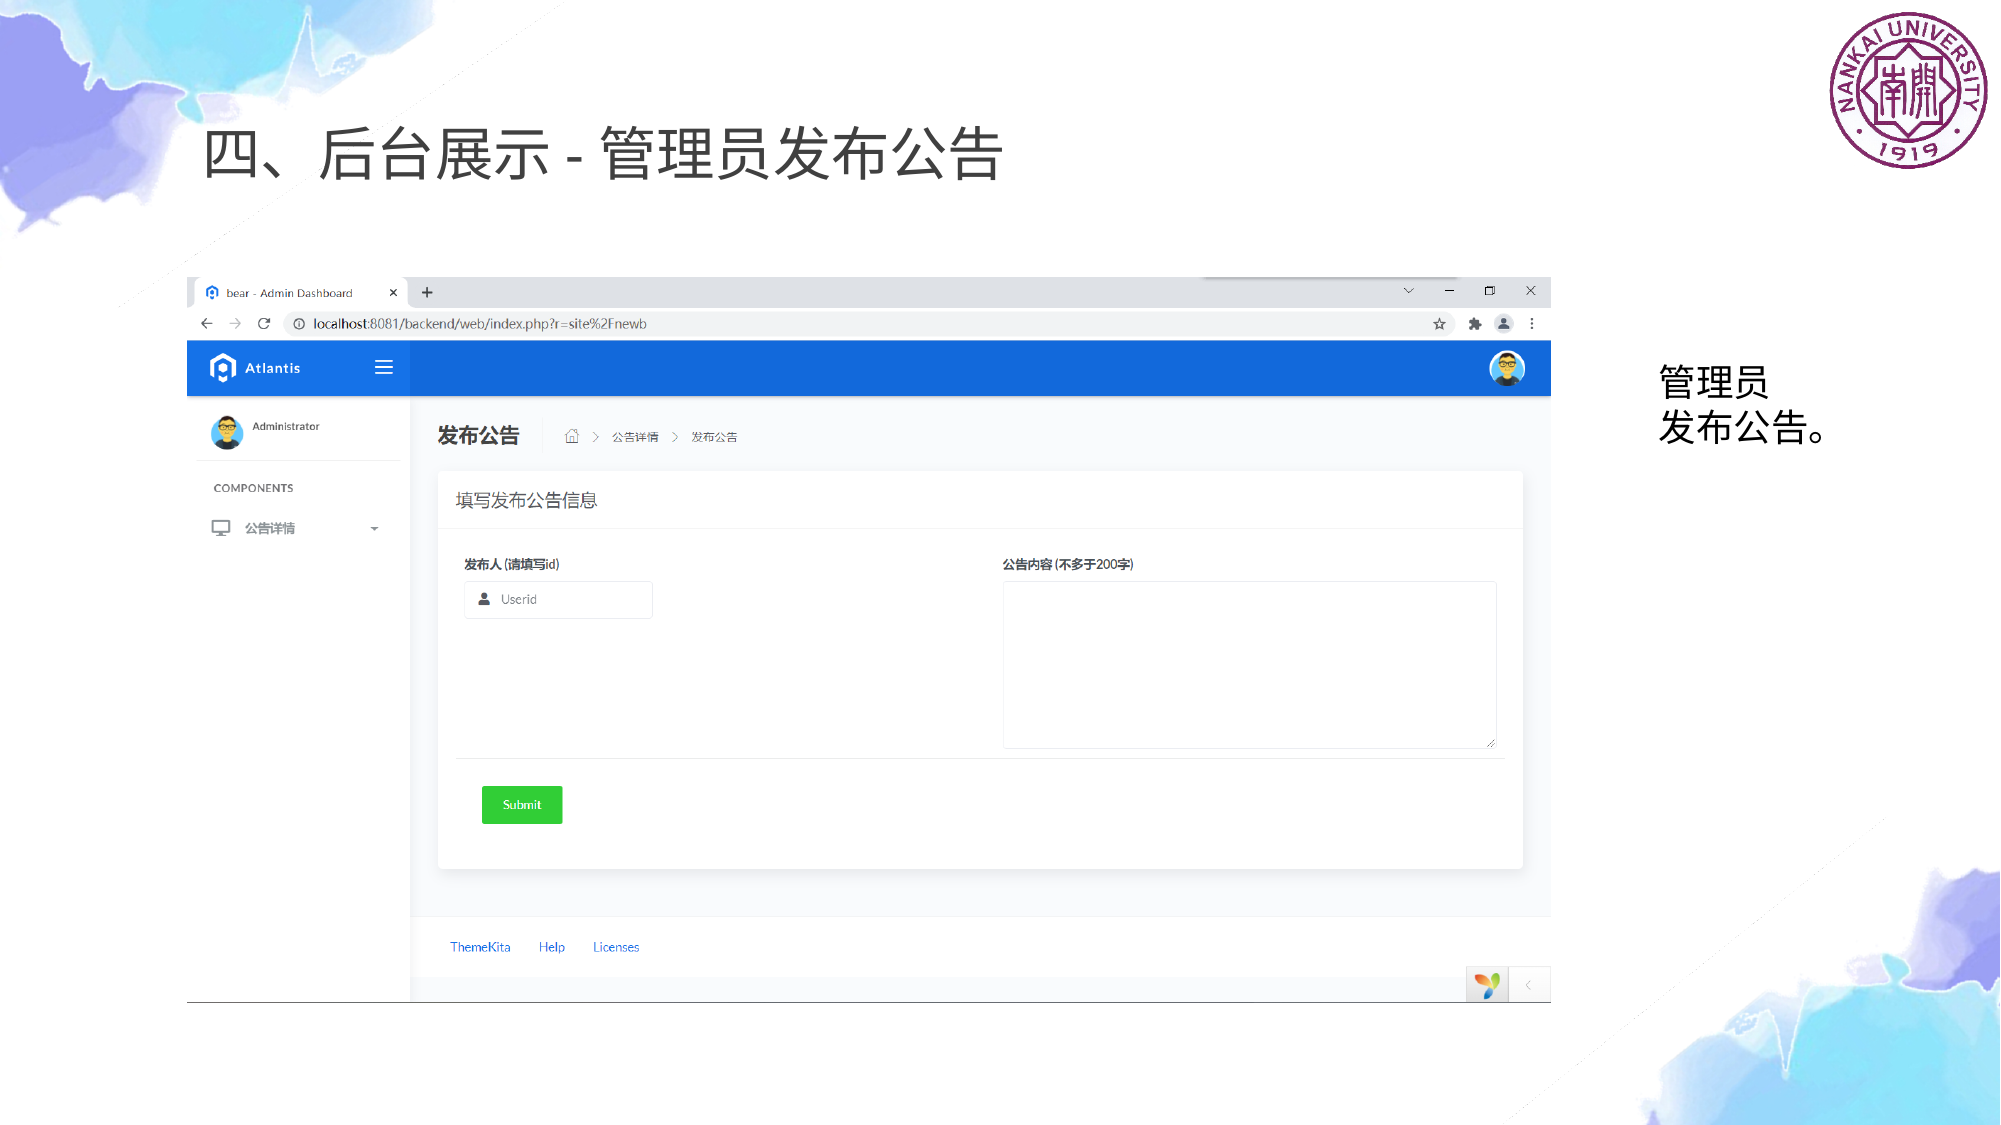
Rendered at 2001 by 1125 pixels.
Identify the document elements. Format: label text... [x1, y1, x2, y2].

text_box 四、后台展示-管理员发布公告 [187, 110, 1239, 195]
text_box 管理员 发布公告。 [1644, 351, 1887, 457]
picture [1822, 5, 1994, 176]
picture [0, 0, 2000, 1125]
